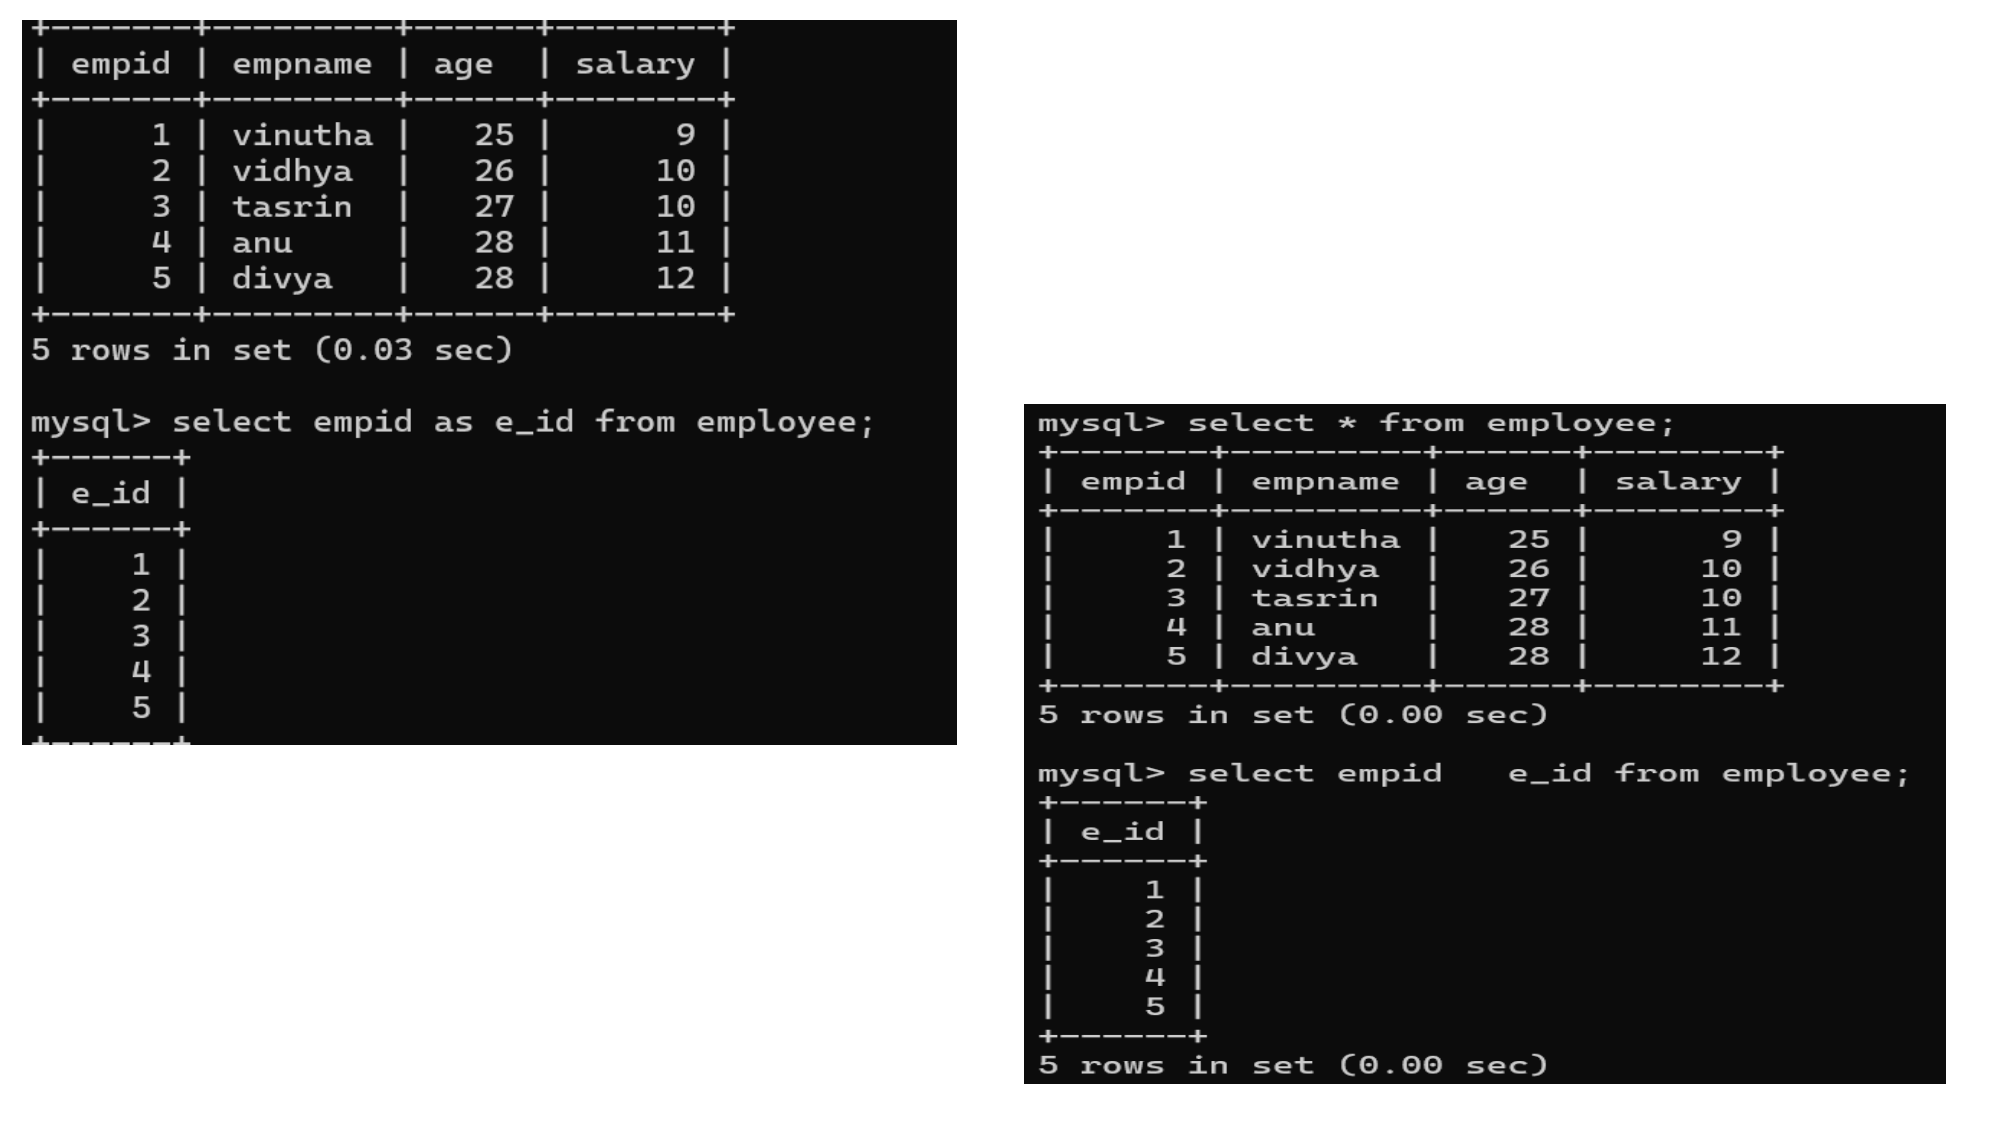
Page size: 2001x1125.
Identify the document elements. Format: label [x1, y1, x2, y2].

picture [1023, 404, 1946, 1084]
list [22, 20, 957, 745]
